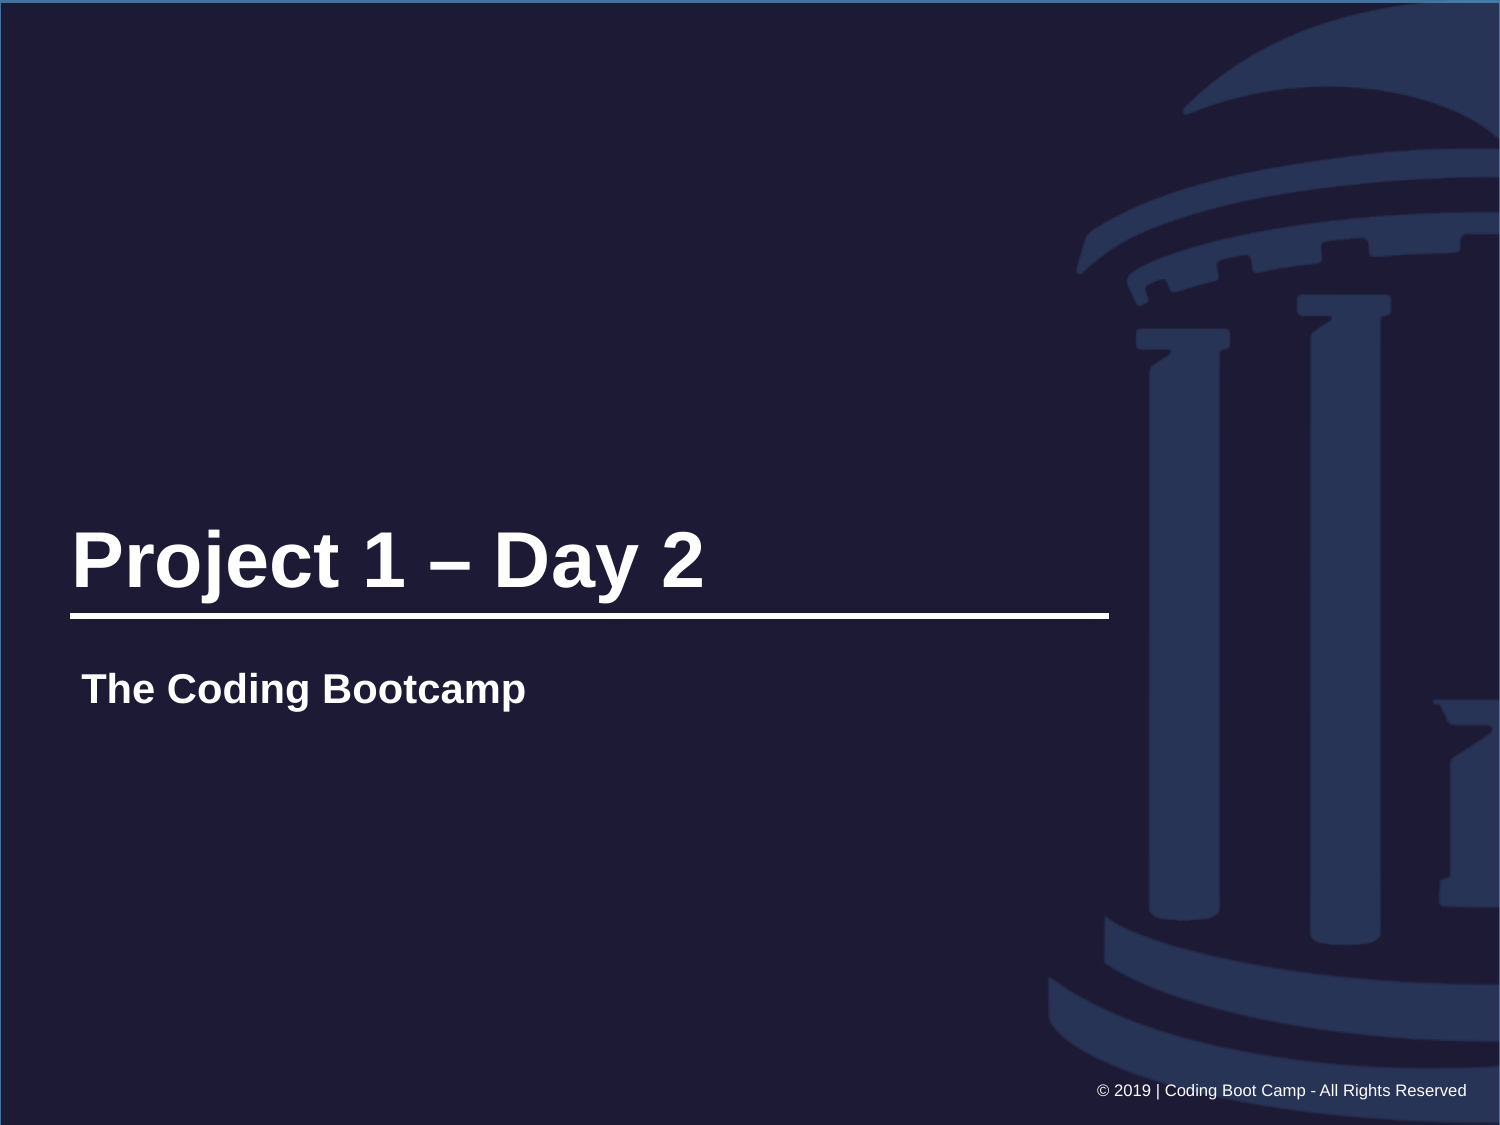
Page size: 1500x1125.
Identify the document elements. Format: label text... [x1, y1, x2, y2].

text_box Project 1 – Day 2 [64, 500, 1414, 611]
